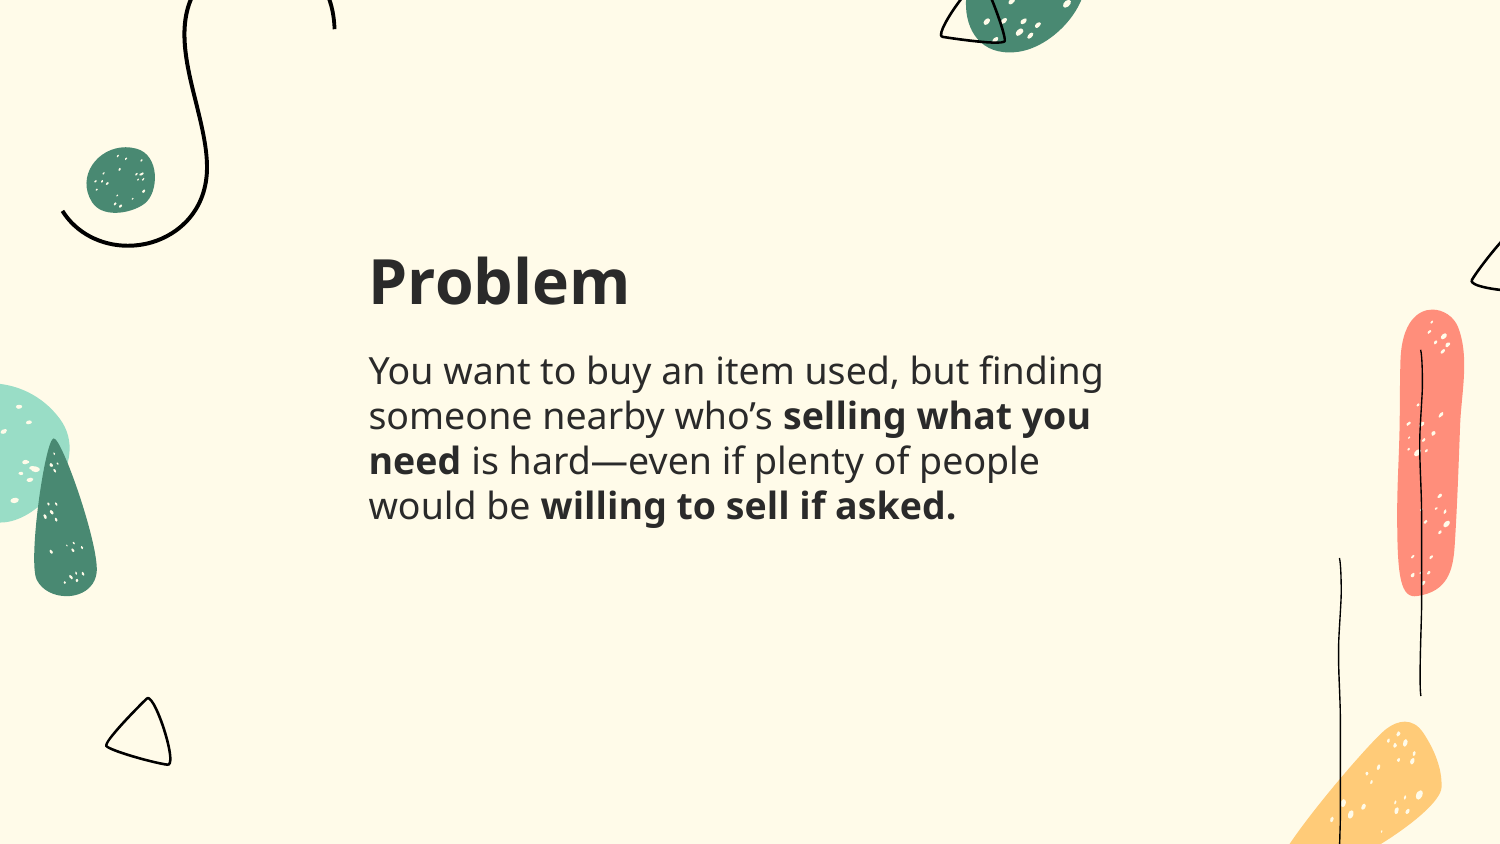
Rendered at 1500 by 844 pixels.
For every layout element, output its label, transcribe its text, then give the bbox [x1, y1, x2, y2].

subtitle You want to buy an item used, but finding someone nearby who’s selling what you need is hard—even if plenty of people would be willing to sell if asked. [353, 331, 1147, 561]
title Problem [353, 197, 864, 331]
